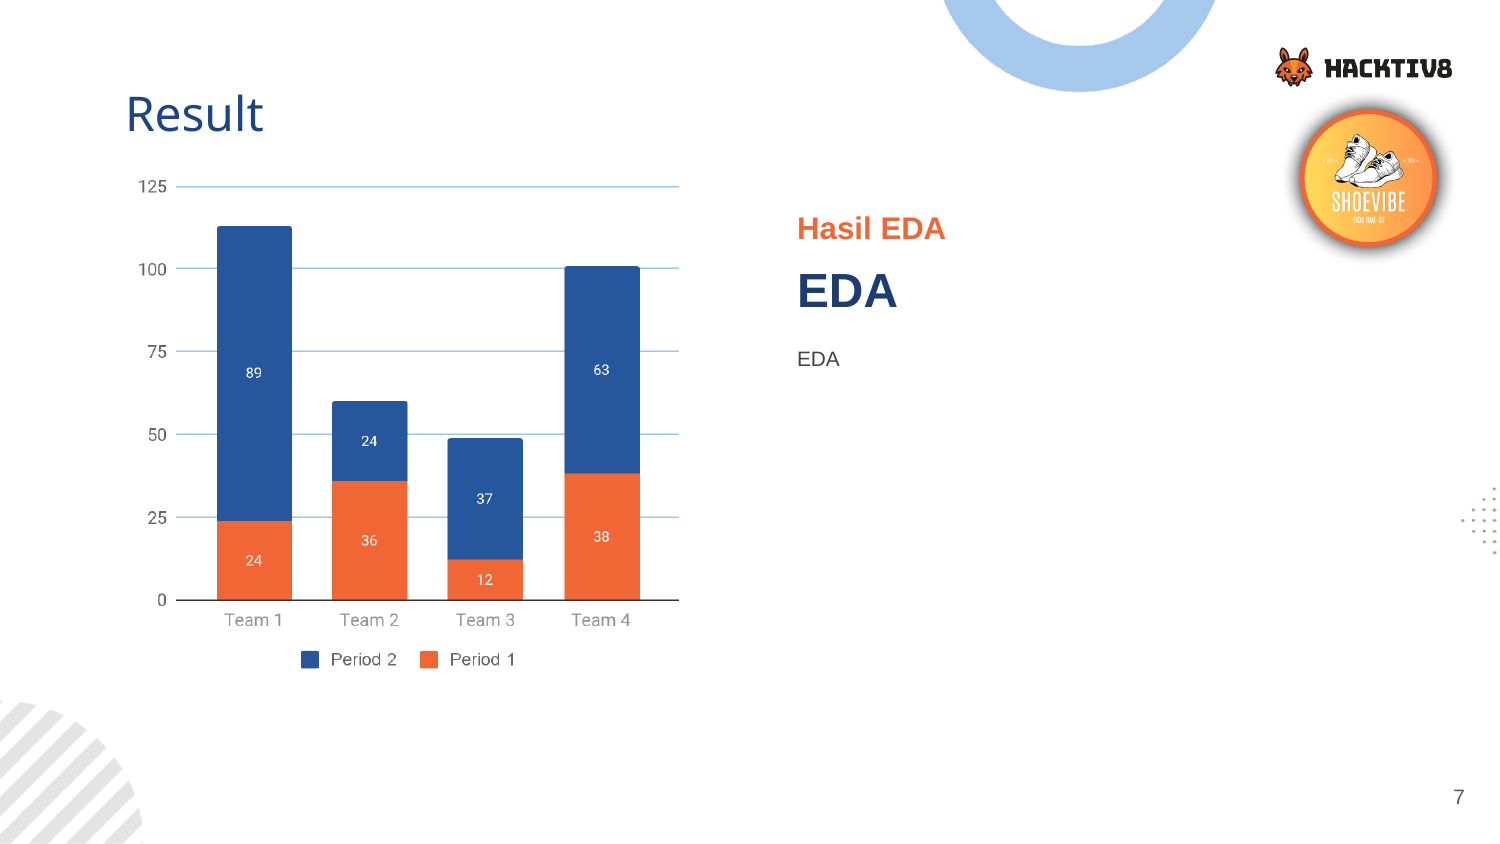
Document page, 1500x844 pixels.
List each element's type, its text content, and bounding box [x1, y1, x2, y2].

text_box EDA [782, 325, 1390, 651]
text_box EDA [782, 244, 1337, 324]
text_box Hasil EDA [782, 193, 1296, 244]
text_box Result [110, 68, 665, 145]
picture [0, 0, 1500, 844]
slide_number 7 [1389, 764, 1480, 830]
